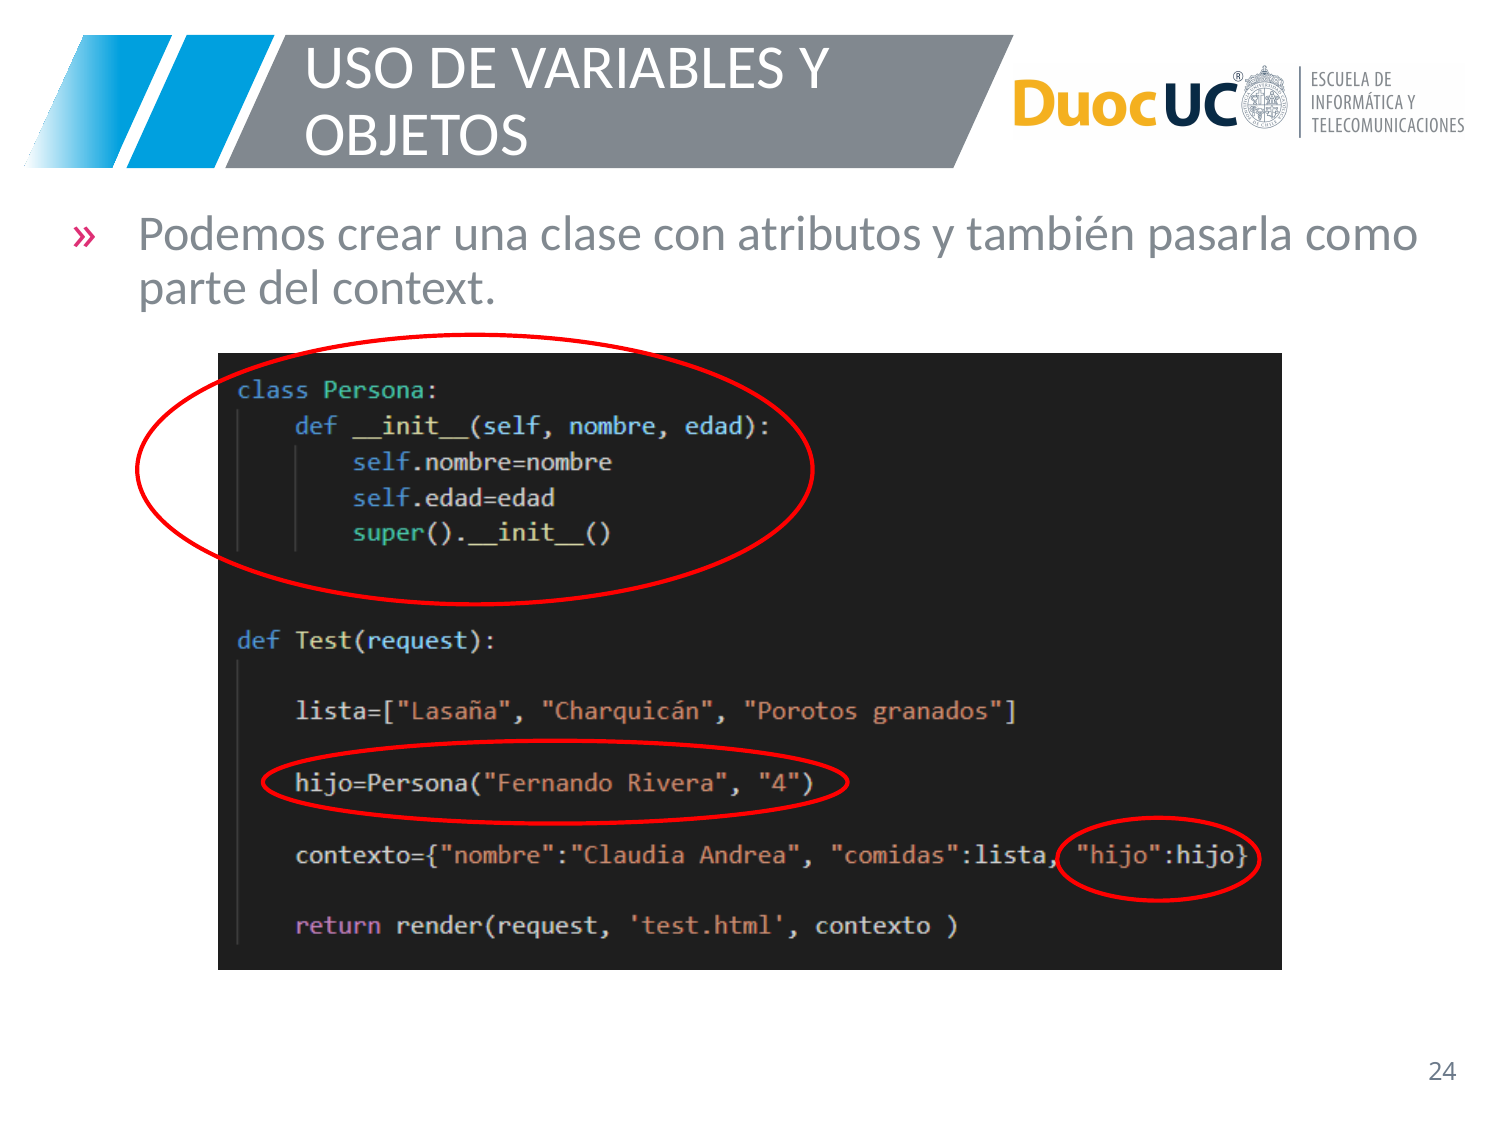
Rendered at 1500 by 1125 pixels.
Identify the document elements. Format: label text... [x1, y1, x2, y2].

picture [218, 353, 1282, 970]
text_box [137, 384, 213, 555]
picture [1013, 63, 1465, 140]
list Podemos crear una clase con atributos y también pasarla como parte del context. [48, 199, 1452, 1043]
title USO DE VARIABLES Y OBJETOS [289, 34, 993, 169]
text_box [309, 334, 641, 352]
